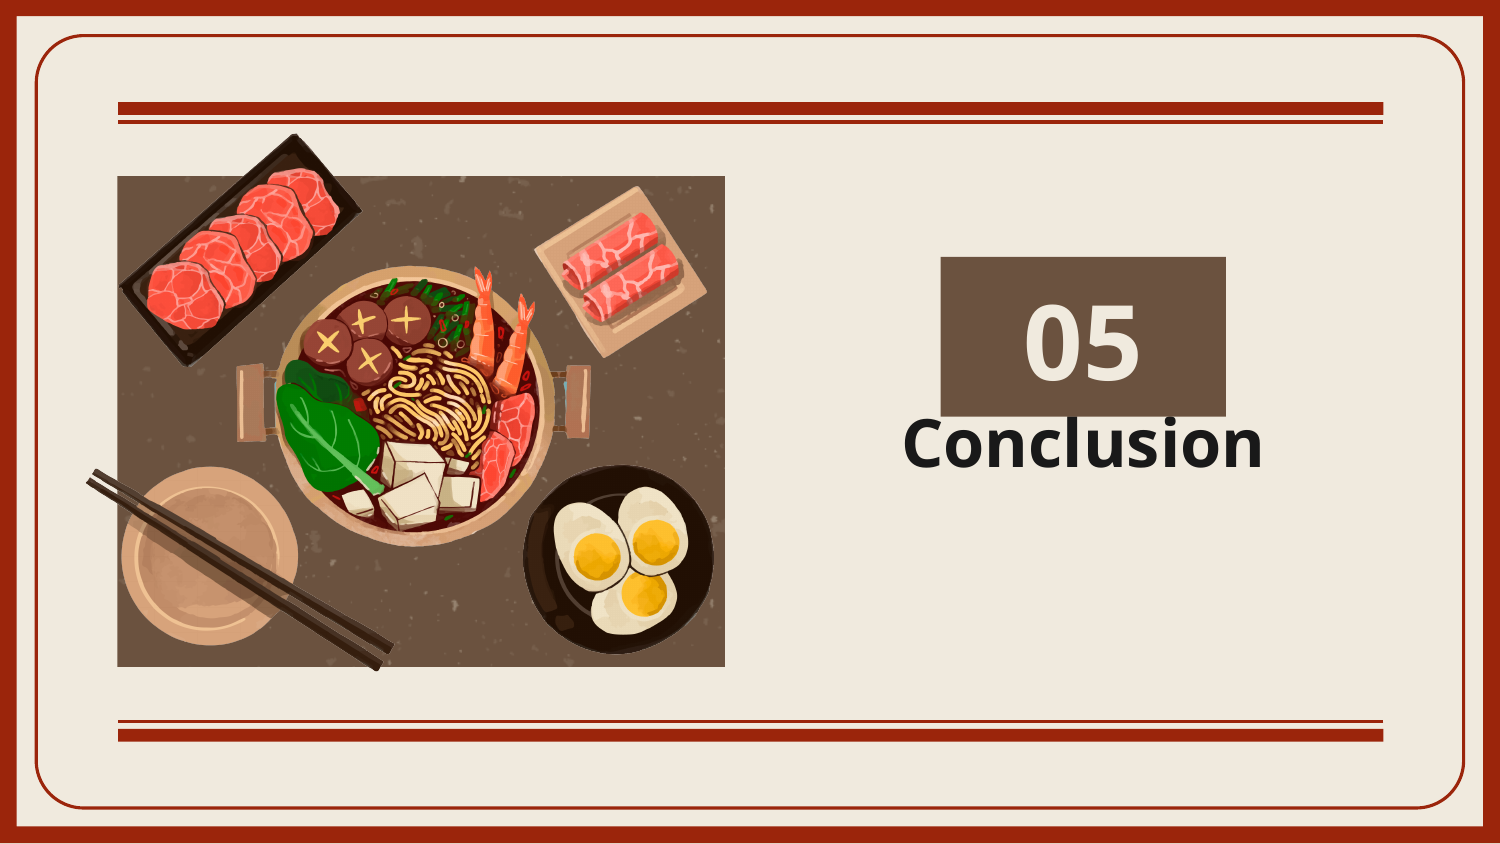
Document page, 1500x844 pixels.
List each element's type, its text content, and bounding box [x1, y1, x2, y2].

title 05 [940, 256, 1226, 417]
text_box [117, 101, 1384, 123]
picture [68, 121, 736, 683]
title Conclusion [738, 385, 1429, 655]
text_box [117, 721, 1384, 742]
